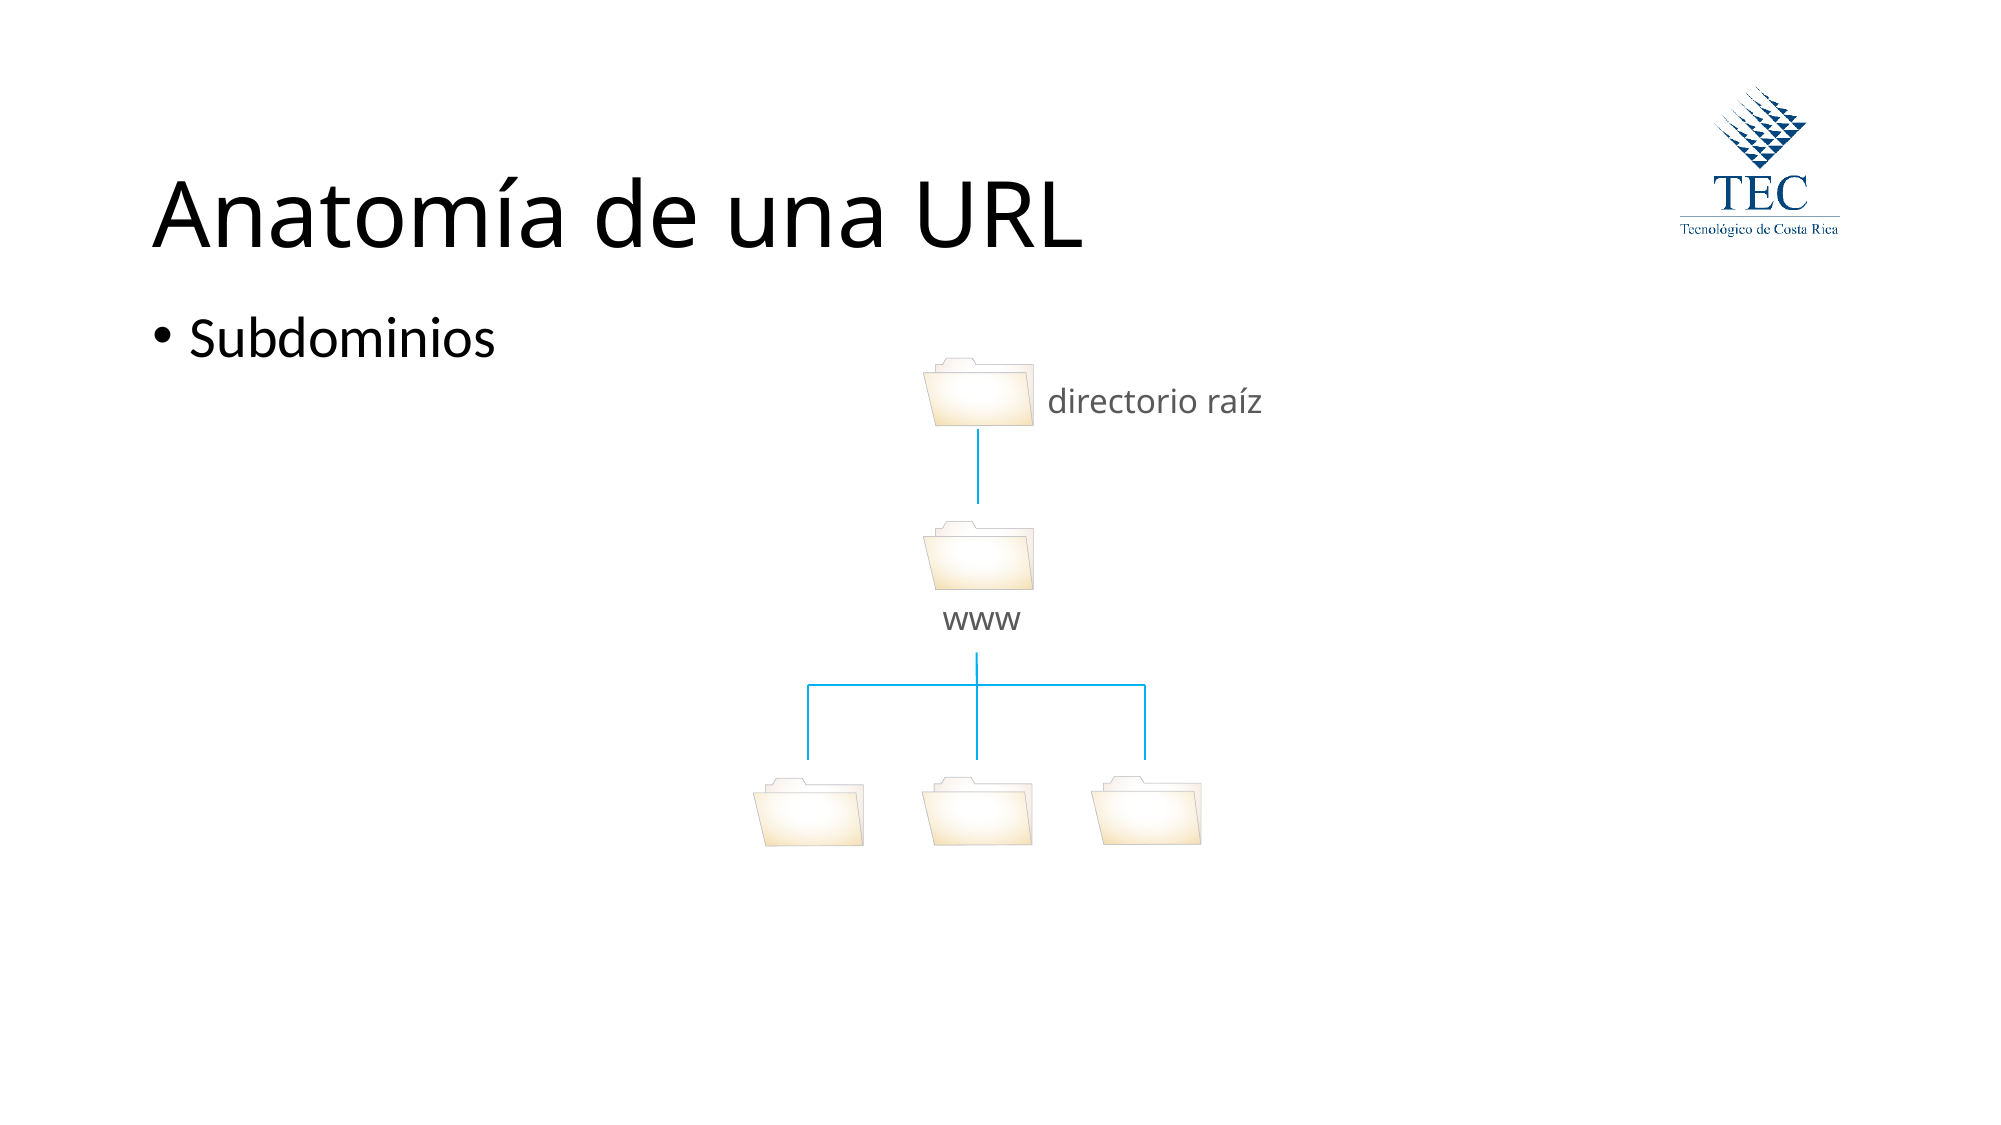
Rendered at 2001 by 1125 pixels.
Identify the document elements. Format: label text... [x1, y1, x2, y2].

text_box www [927, 589, 1036, 645]
title Anatomía de una URL [137, 59, 1863, 278]
picture [922, 357, 1034, 427]
picture [1090, 775, 1202, 845]
picture [921, 776, 1033, 846]
text_box directorio raíz [1032, 373, 1278, 428]
picture [1676, 80, 1843, 240]
list Subdominios [137, 299, 1863, 1014]
picture [922, 521, 1034, 590]
picture [752, 777, 864, 847]
